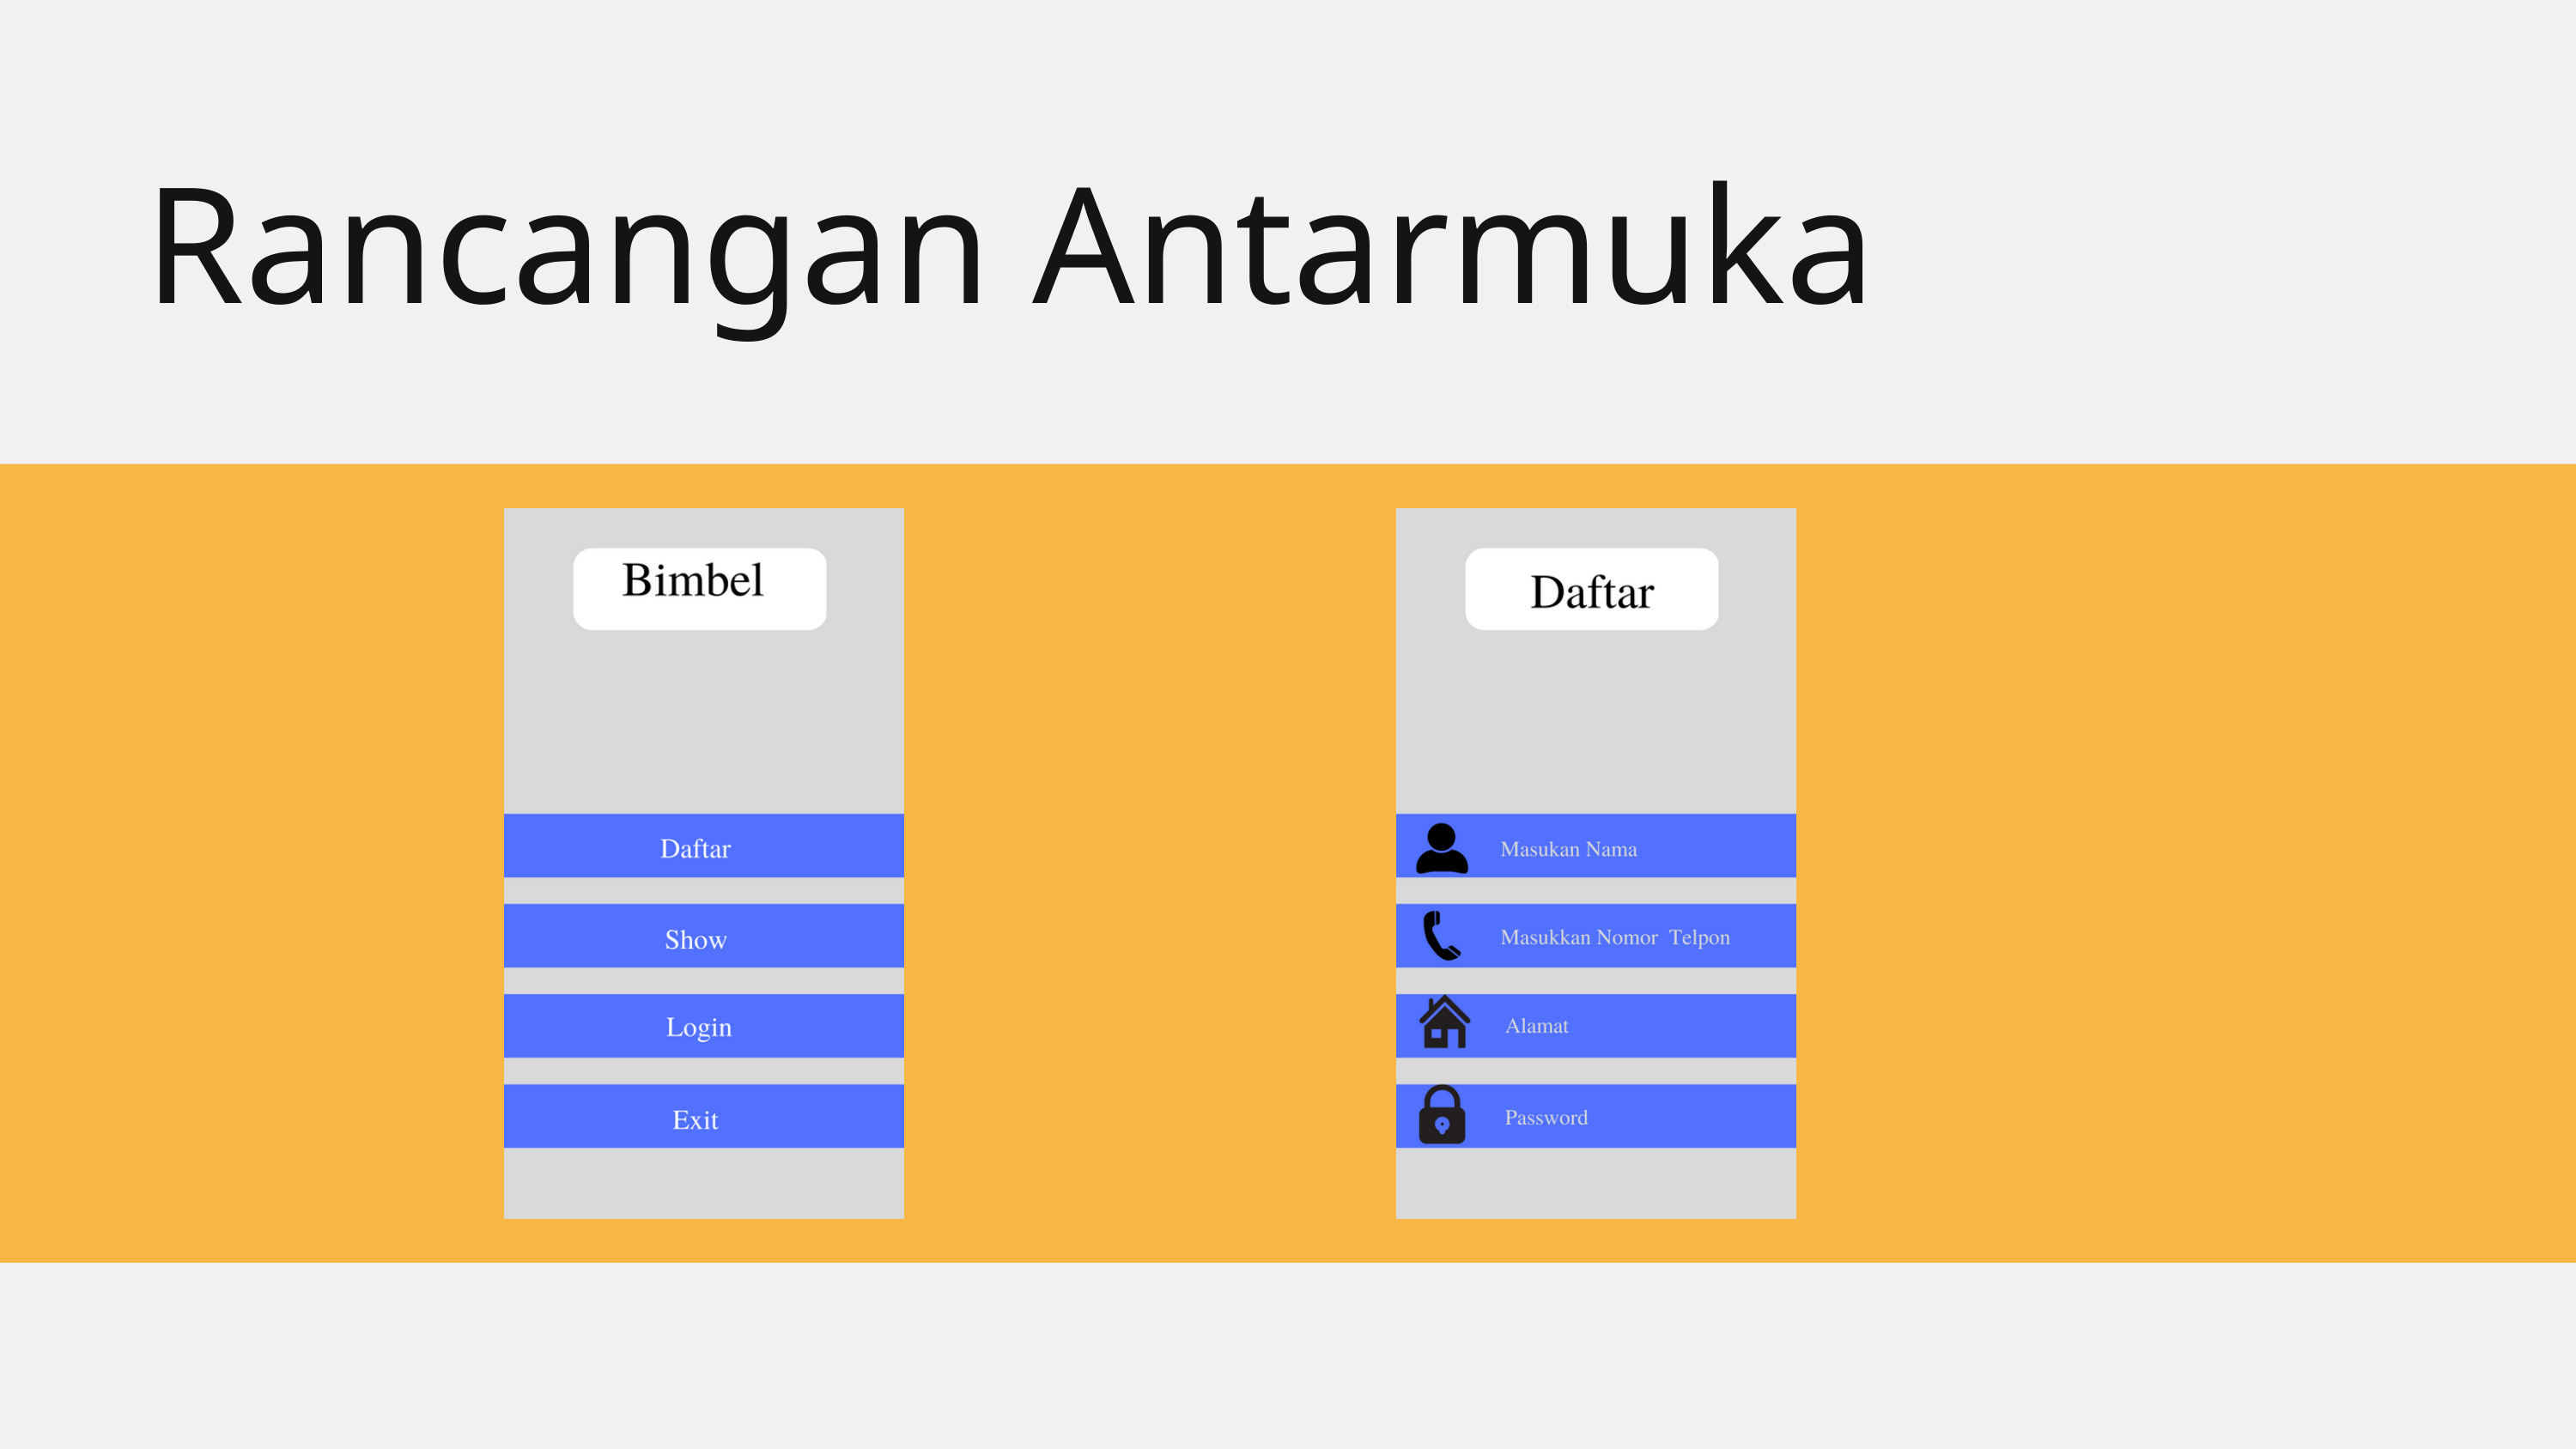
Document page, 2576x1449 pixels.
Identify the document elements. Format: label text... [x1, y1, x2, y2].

picture [504, 508, 905, 1219]
text_box [0, 464, 2576, 1263]
text_box Rancangan Antarmuka [144, 142, 2432, 336]
picture [1396, 508, 1796, 1219]
